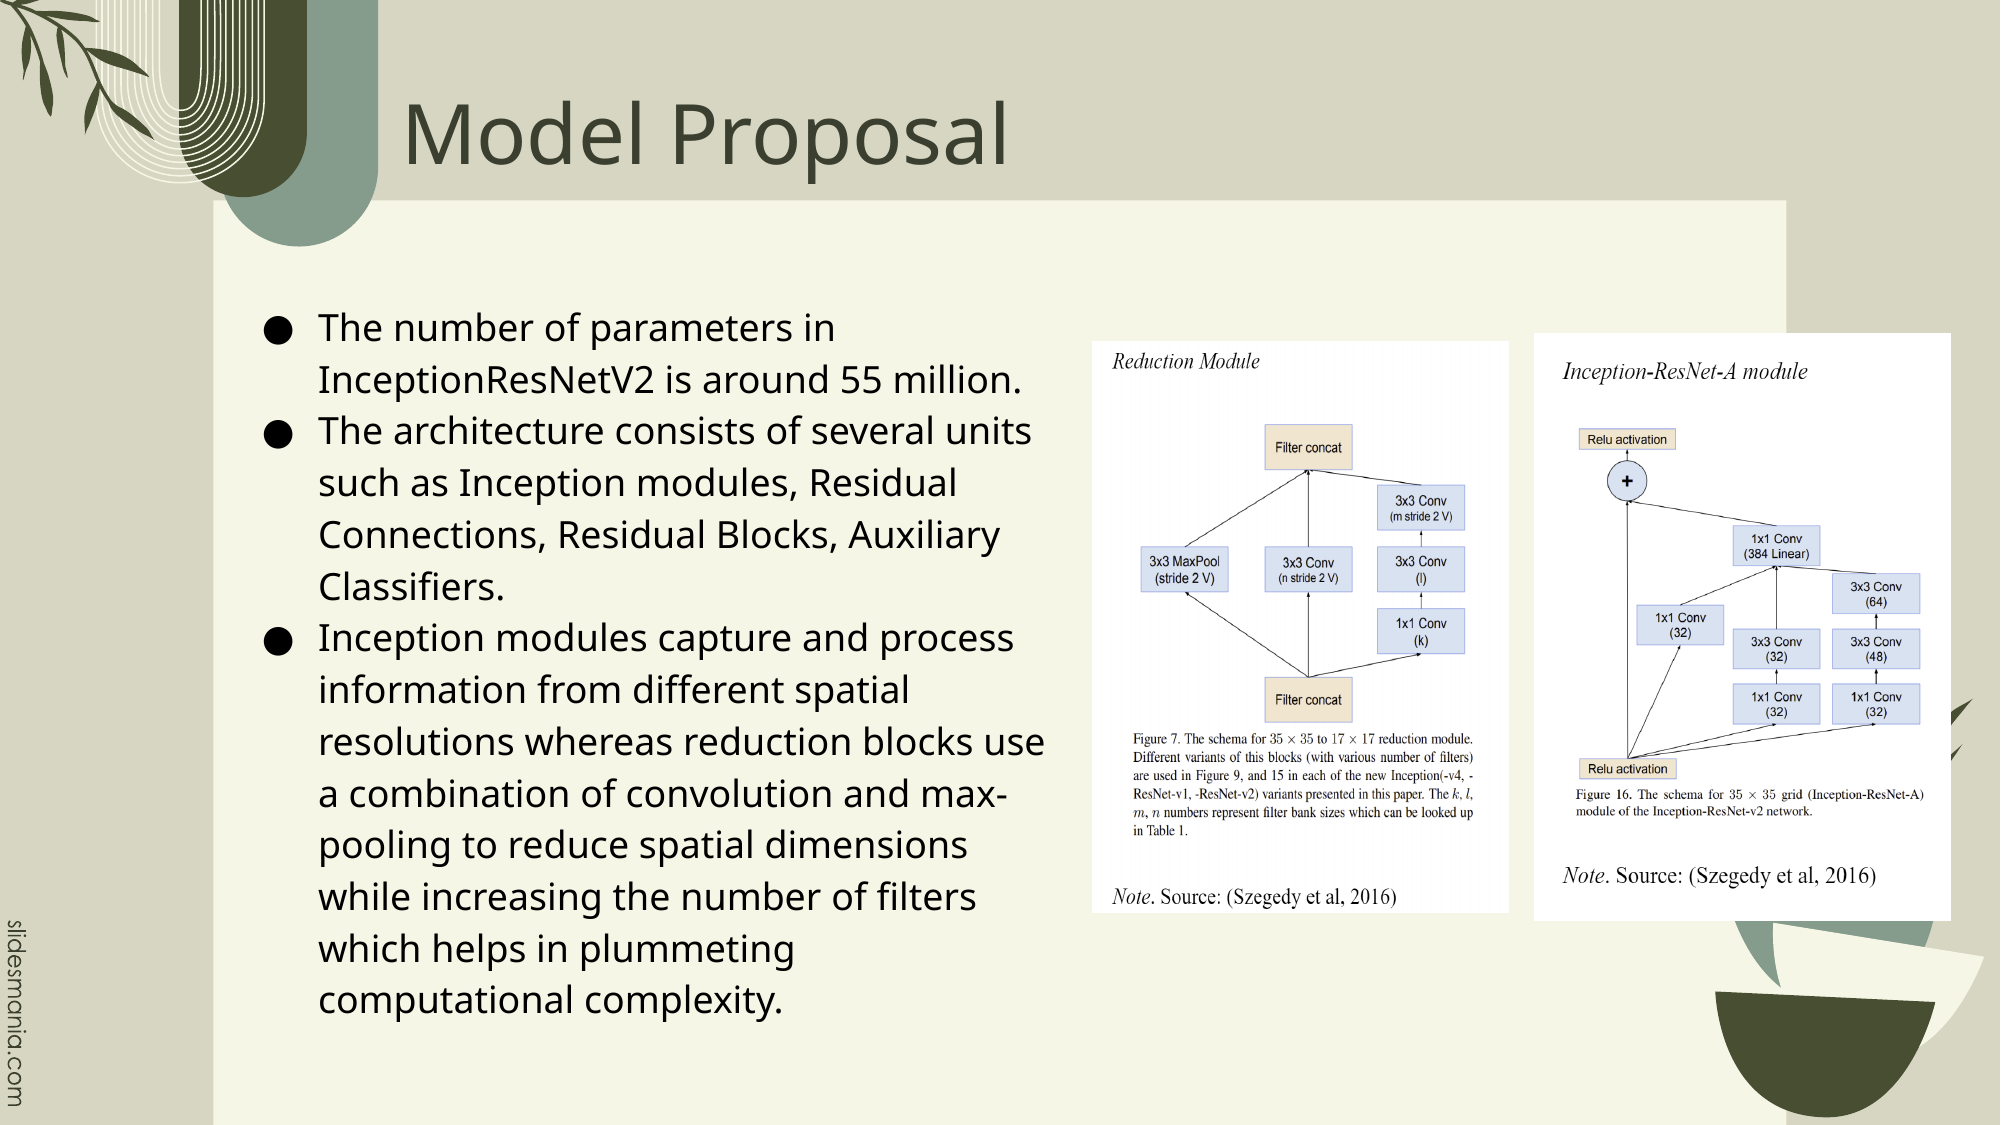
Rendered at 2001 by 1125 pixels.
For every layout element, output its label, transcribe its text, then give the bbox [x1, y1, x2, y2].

picture [1091, 340, 1509, 913]
picture [1533, 332, 1951, 921]
list The number of parameters in InceptionResNetV2 is around 55 million. The architecture consists of several units such as Inception modules, Residual Connections, Residual Blocks, Auxiliary Classifiers. Inception modules capture and process information from different spatial resolutions whereas reduction blocks use a combination of convolution and max-pooling to reduce spatial dimensions while increasing the number of filters which helps in plummeting computational complexity. [223, 277, 1082, 723]
title Model Proposal [381, 68, 1840, 195]
